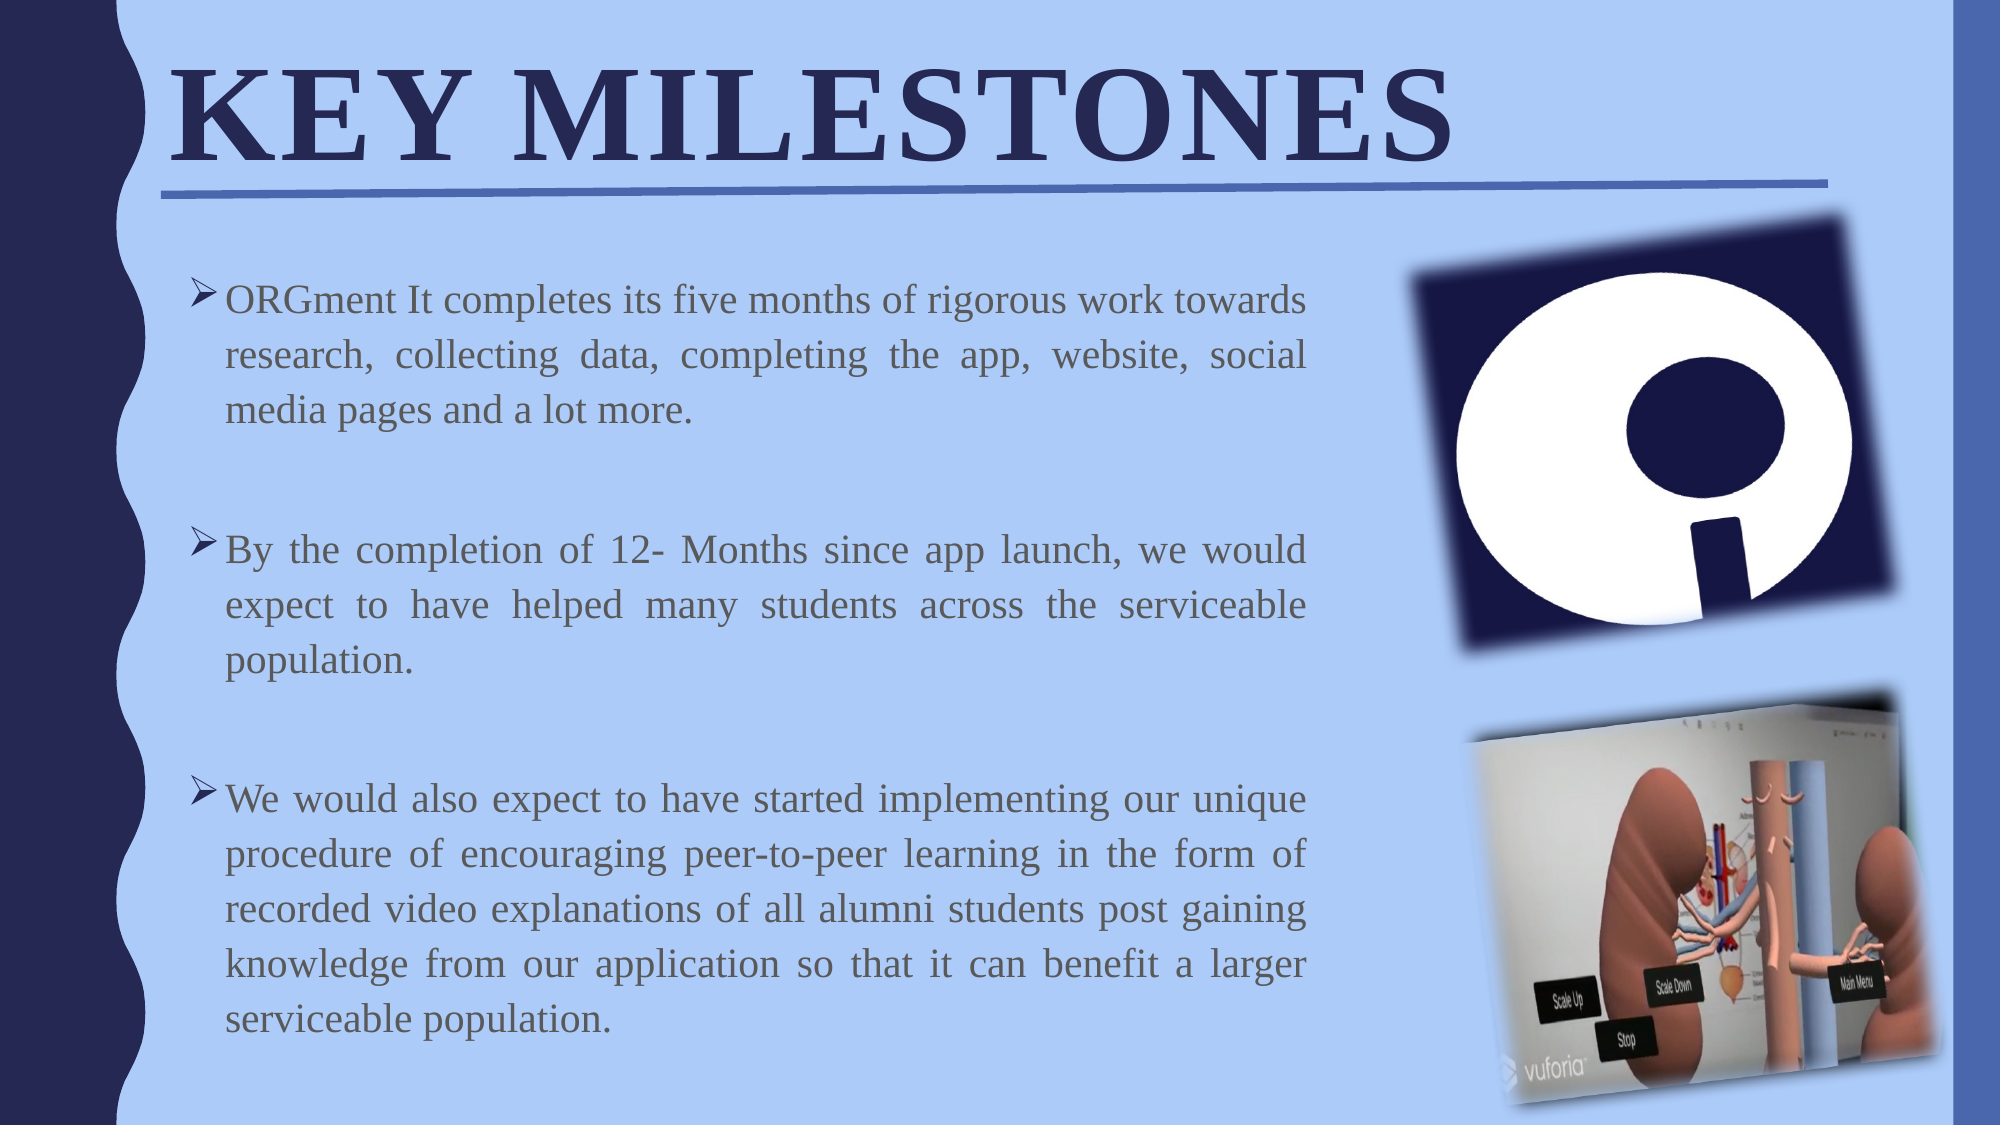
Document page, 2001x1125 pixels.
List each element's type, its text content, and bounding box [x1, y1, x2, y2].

picture [1474, 693, 1936, 1100]
picture [1414, 221, 1892, 645]
title KEY MILESTONES [154, 34, 1875, 208]
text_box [160, 183, 1829, 195]
list ORGment It completes its five months of rigorous work towards research, collecting data, completing the app, website, social media pages and a lot more. By the completion of 12- Months since app launch, we would expect to have helped many students across the serviceable population. We would also expect to have started implementing our unique procedure of encouraging peer-to-peer learning in the form of recorded video explanations of all alumni students post gaining knowledge from our application so that it can benefit a larger serviceable population. [172, 195, 1324, 1062]
